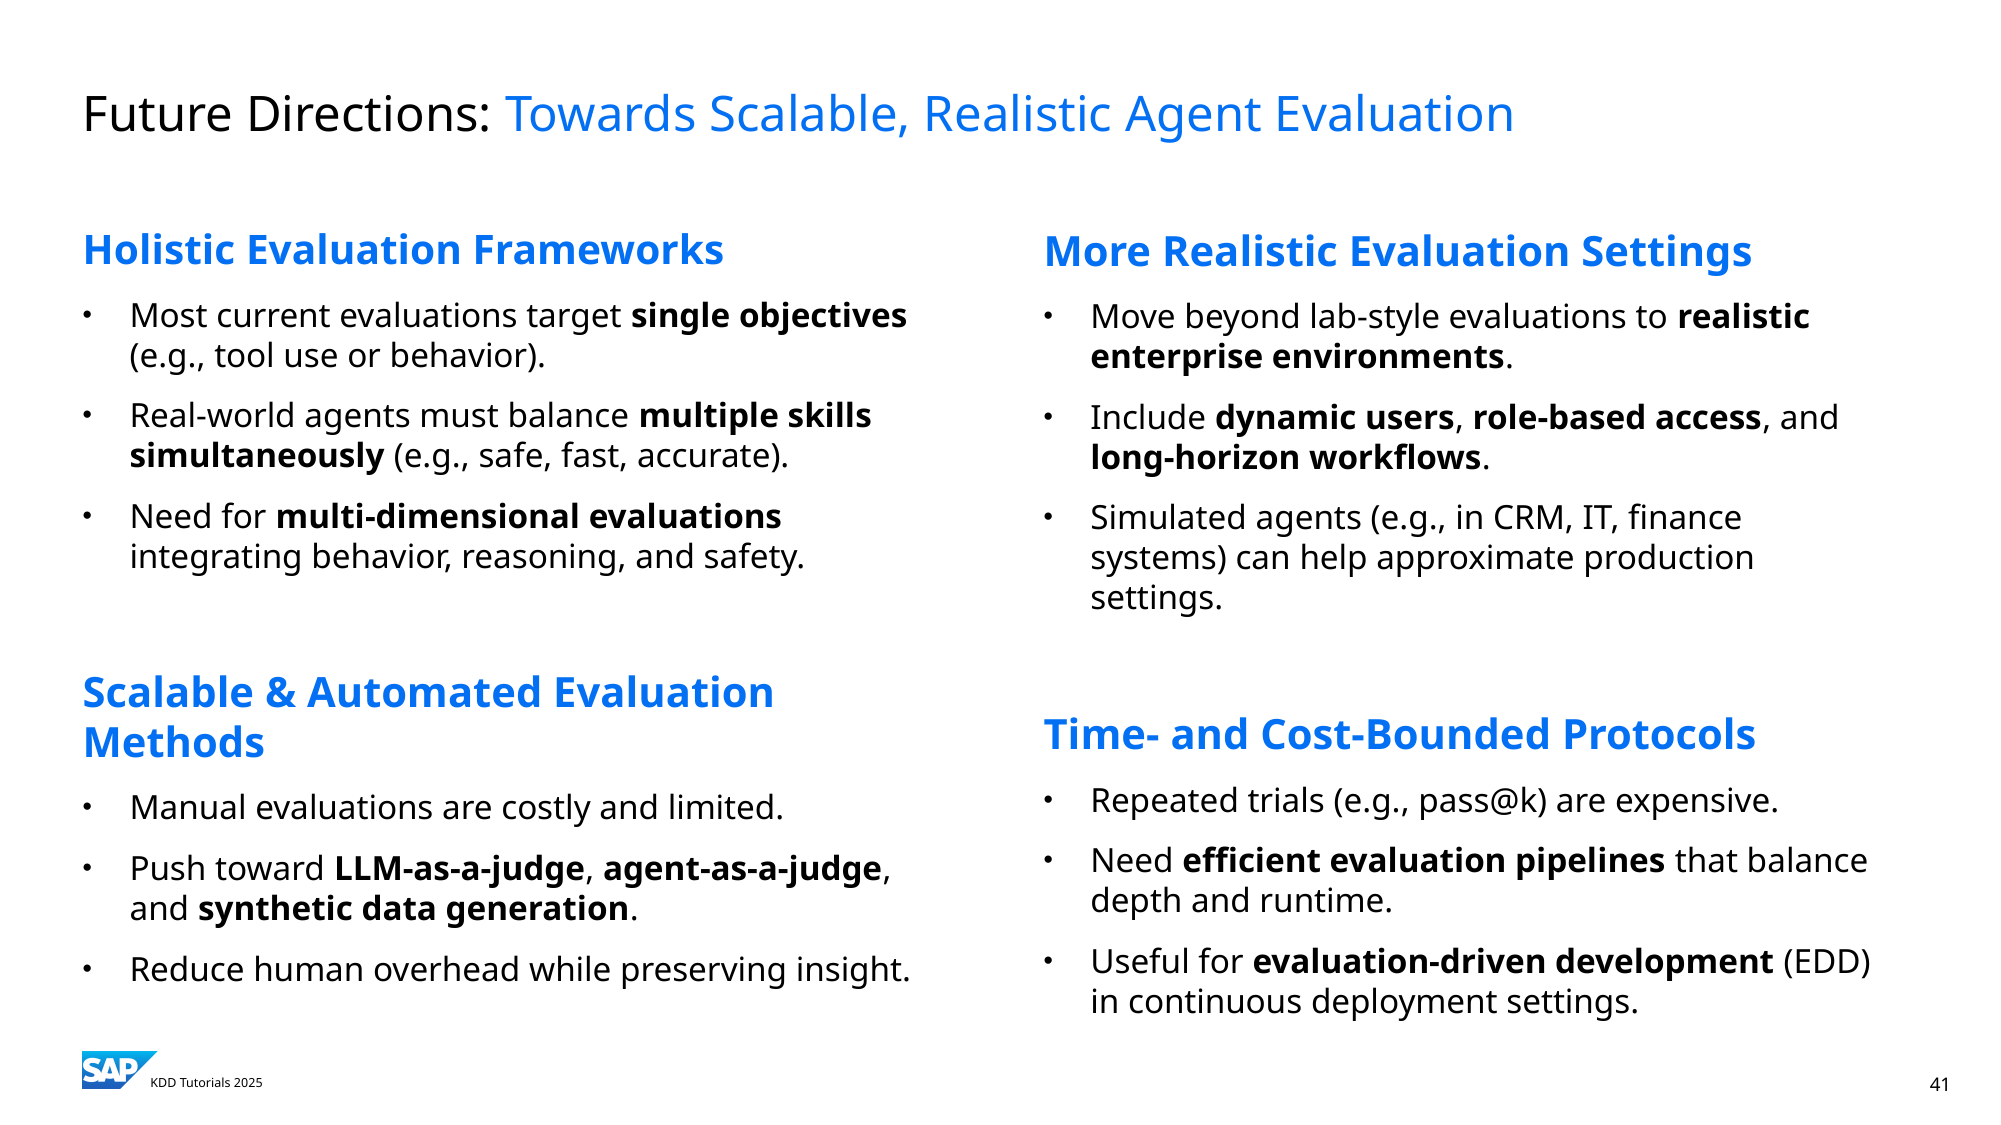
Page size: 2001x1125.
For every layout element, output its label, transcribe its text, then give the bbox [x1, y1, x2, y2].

list Holistic Evaluation Frameworks Most current evaluations target single objectives (e.g., tool use or behavior). Real-world agents must balance multiple skills simultaneously (e.g., safe, fast, accurate). Need for multi-dimensional evaluations integrating behavior, reasoning, and safety. Scalable & Automated Evaluation Methods Manual evaluations are costly and limited. Push toward LLM-as-a-judge, agent-as-a-judge, and synthetic data generation. Reduce human overhead while preserving insight. [82, 224, 957, 1010]
title Future Directions: Towards Scalable, Realistic Agent Evaluation [82, 82, 1918, 142]
list More Realistic Evaluation Settings Move beyond lab-style evaluations to realistic enterprise environments. Include dynamic users, role-based access, and long-horizon workflows. Simulated agents (e.g., in CRM, IT, finance systems) can help approximate production settings. Time- and Cost-Bounded Protocols Repeated trials (e.g., pass@k) are expensive. Need efficient evaluation pipelines that balance depth and runtime. Useful for evaluation-driven development (EDD) in continuous deployment settings. [1043, 224, 1881, 1010]
picture [82, 1053, 158, 1089]
